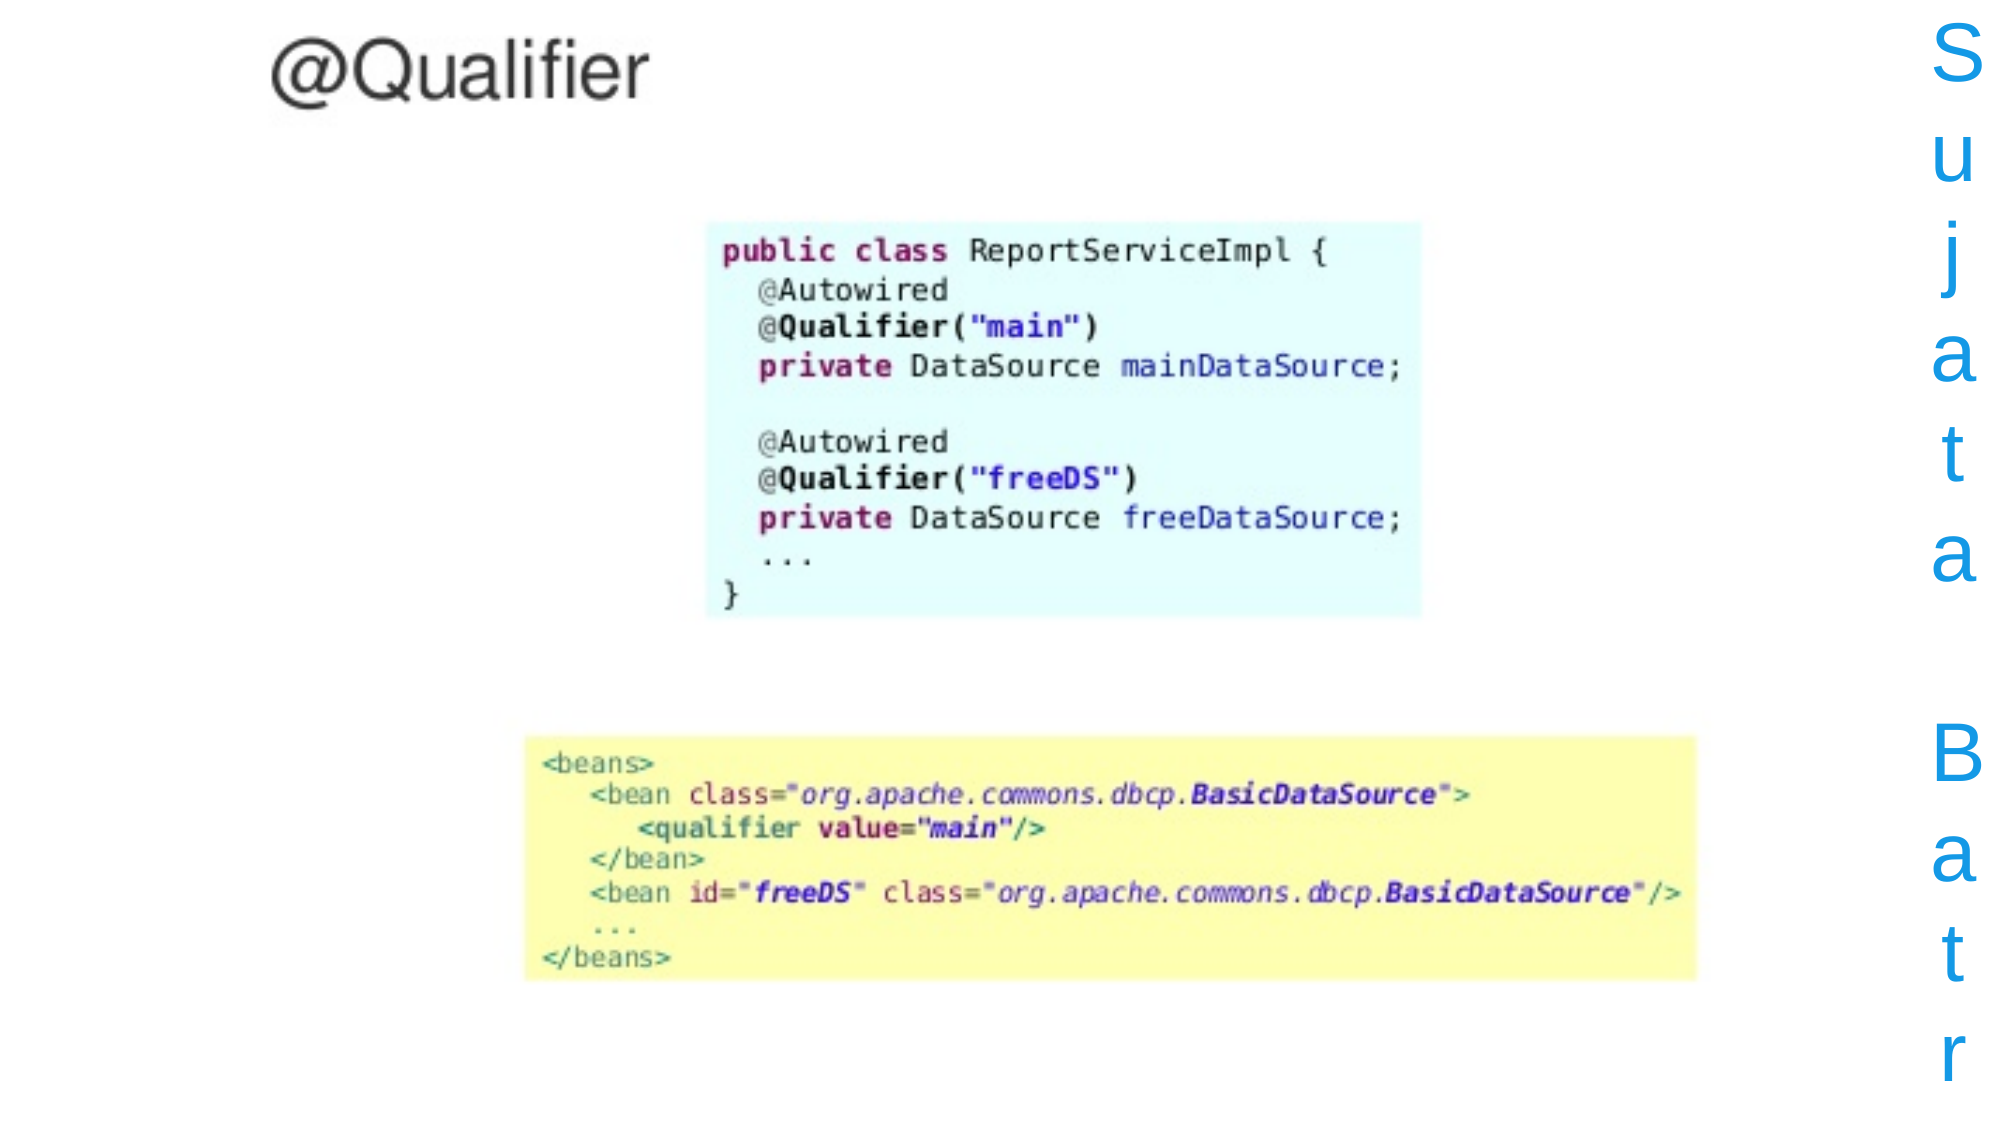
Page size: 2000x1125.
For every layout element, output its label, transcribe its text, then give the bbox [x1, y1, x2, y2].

text_box Sujata Batra [1915, 0, 1991, 1125]
picture [256, 22, 1730, 996]
